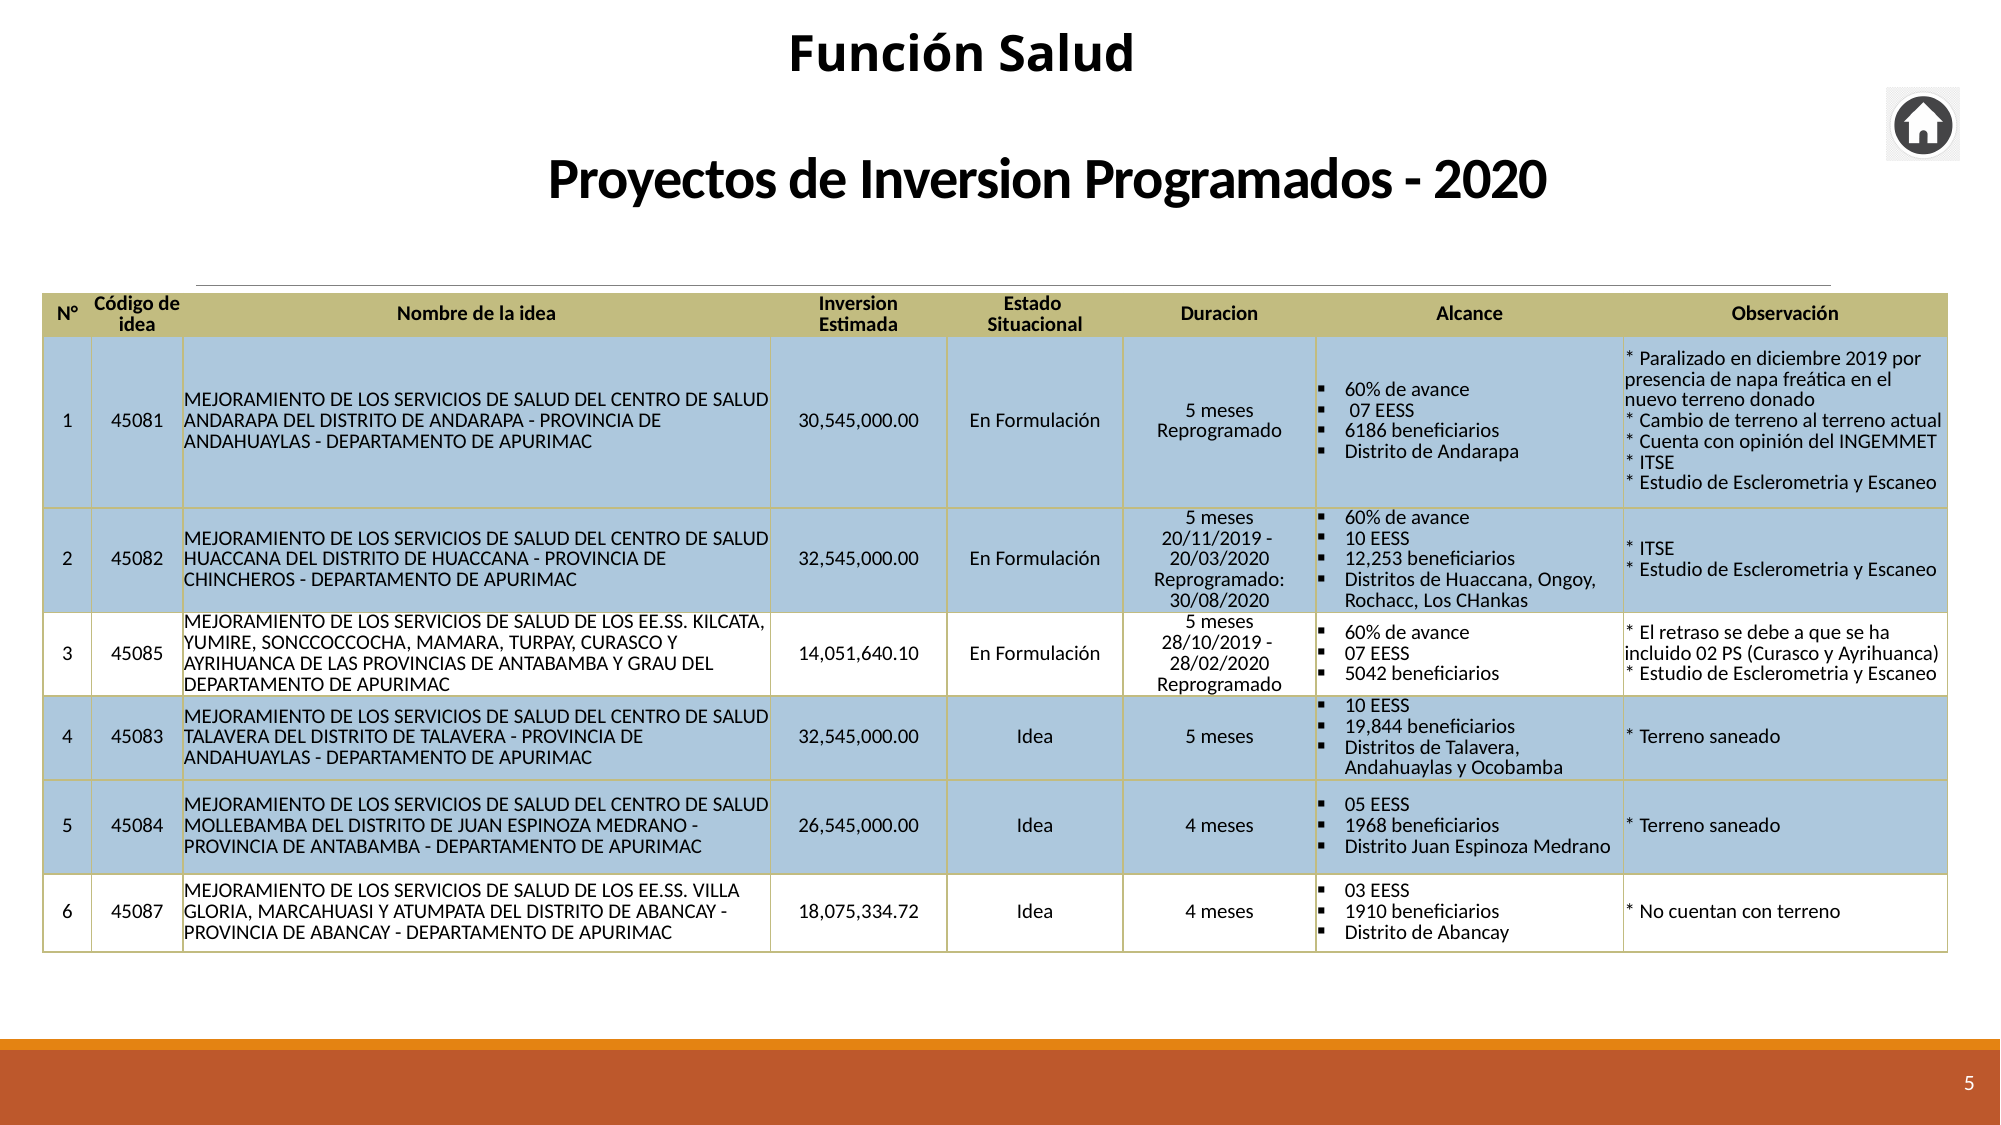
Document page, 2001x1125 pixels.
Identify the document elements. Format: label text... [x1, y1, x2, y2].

text_box Función Salud [115, 29, 1808, 134]
table_cell 1 [44, 337, 91, 507]
slide_number 5 [1854, 1038, 1975, 1125]
table_cell 45085 [92, 613, 182, 695]
table_cell 26,545,000.00 [771, 781, 946, 873]
table_cell 4 meses [1124, 875, 1315, 951]
table_cell 60% de avance 10 EESS 12,253 beneficiarios Distritos de Huaccana, Ongoy, Rochacc, Los CHankas [1317, 509, 1623, 612]
table_cell MEJORAMIENTO DE LOS SERVICIOS DE SALUD DE LOS EE.SS. KILCATA, YUMIRE, SONCCOCCOCHA, MAMARA, TURPAY, CURASCO Y AYRIHUANCA DE LAS PROVINCIAS DE ANTABAMBA Y GRAU DEL DEPARTAMENTO DE APURIMAC [184, 613, 770, 695]
title Proyectos de Inversion Programados - 2020 [182, 123, 1915, 211]
table_cell En Formulación [948, 509, 1122, 612]
table_cell 45082 [92, 509, 182, 612]
table_cell MEJORAMIENTO DE LOS SERVICIOS DE SALUD DE LOS EE.SS. VILLA GLORIA, MARCAHUASI Y ATUMPATA DEL DISTRITO DE ABANCAY - PROVINCIA DE ABANCAY - DEPARTAMENTO DE APURIMAC [184, 875, 770, 951]
table_cell 30,545,000.00 [771, 337, 946, 507]
table_cell En Formulación [948, 613, 1122, 695]
table_cell 45081 [92, 337, 182, 507]
table_cell 10 EESS 19,844 beneficiarios Distritos de Talavera, Andahuaylas y Ocobamba [1317, 697, 1623, 779]
table_cell MEJORAMIENTO DE LOS SERVICIOS DE SALUD DEL CENTRO DE SALUD ANDARAPA DEL DISTRITO DE ANDARAPA - PROVINCIA DE ANDAHUAYLAS - DEPARTAMENTO DE APURIMAC [184, 337, 770, 507]
table_cell 45087 [92, 875, 182, 951]
table_cell 5 meses 20/11/2019 - 20/03/2020 Reprogramado: 30/08/2020 [1124, 509, 1315, 612]
table_cell * Terreno saneado [1624, 781, 1947, 873]
table_cell 5 meses Reprogramado [1124, 337, 1315, 507]
table_cell 60% de avance 07 EESS 6186 beneficiarios Distrito de Andarapa [1317, 337, 1623, 507]
table_cell En Formulación [948, 337, 1122, 507]
table_cell 2 [44, 509, 91, 612]
table_cell Idea [948, 875, 1122, 951]
table_cell MEJORAMIENTO DE LOS SERVICIOS DE SALUD DEL CENTRO DE SALUD TALAVERA DEL DISTRITO DE TALAVERA - PROVINCIA DE ANDAHUAYLAS - DEPARTAMENTO DE APURIMAC [184, 697, 770, 779]
table_cell 4 meses [1124, 781, 1315, 873]
table_cell 5 meses [1124, 697, 1315, 779]
table_cell 5 meses 28/10/2019 - 28/02/2020 Reprogramado [1124, 613, 1315, 695]
table_cell 60% de avance 07 EESS 5042 beneficiarios [1317, 613, 1623, 695]
table_cell 3 [44, 613, 91, 695]
table_cell * Terreno saneado [1624, 697, 1947, 779]
table_cell * No cuentan con terreno [1624, 875, 1947, 951]
table_header Duracion [1124, 295, 1315, 335]
table_cell 45084 [92, 781, 182, 873]
table_cell 14,051,640.10 [771, 613, 946, 695]
table_cell 6 [44, 875, 91, 951]
table_header Nombre de la idea [184, 295, 770, 335]
table_cell 32,545,000.00 [771, 509, 946, 612]
table_cell * Paralizado en diciembre 2019 por presencia de napa freática en el nuevo terreno donado * Cambio de terreno al terreno actual * Cuenta con opinión del INGEMMET * ITSE * Estudio de Esclerometria y Escaneo [1624, 337, 1947, 507]
table_header Estado Situacional [948, 295, 1122, 335]
picture [1885, 87, 1961, 162]
table_header N° [44, 295, 91, 335]
table_cell * ITSE * Estudio de Esclerometria y Escaneo [1624, 509, 1947, 612]
table_cell * El retraso se debe a que se ha incluido 02 PS (Curasco y Ayrihuanca) * Estudio de Esclerometria y Escaneo [1624, 613, 1947, 695]
table_cell 18,075,334.72 [771, 875, 946, 951]
table_cell 45083 [92, 697, 182, 779]
table_header Código de idea [92, 295, 182, 335]
table_cell 5 [44, 781, 91, 873]
table_header Inversion Estimada [771, 295, 946, 335]
table_cell 4 [44, 697, 91, 779]
table_header Observación [1624, 295, 1947, 335]
table_cell Idea [948, 697, 1122, 779]
table_cell 05 EESS 1968 beneficiarios Distrito Juan Espinoza Medrano [1317, 781, 1623, 873]
table_cell 32,545,000.00 [771, 697, 946, 779]
table_header Alcance [1317, 295, 1623, 335]
table_cell Idea [948, 781, 1122, 873]
table_cell MEJORAMIENTO DE LOS SERVICIOS DE SALUD DEL CENTRO DE SALUD MOLLEBAMBA DEL DISTRITO DE JUAN ESPINOZA MEDRANO - PROVINCIA DE ANTABAMBA - DEPARTAMENTO DE APURIMAC [184, 781, 770, 873]
table_cell 03 EESS 1910 beneficiarios Distrito de Abancay [1317, 875, 1623, 951]
table_cell MEJORAMIENTO DE LOS SERVICIOS DE SALUD DEL CENTRO DE SALUD HUACCANA DEL DISTRITO DE HUACCANA - PROVINCIA DE CHINCHEROS - DEPARTAMENTO DE APURIMAC [184, 509, 770, 612]
